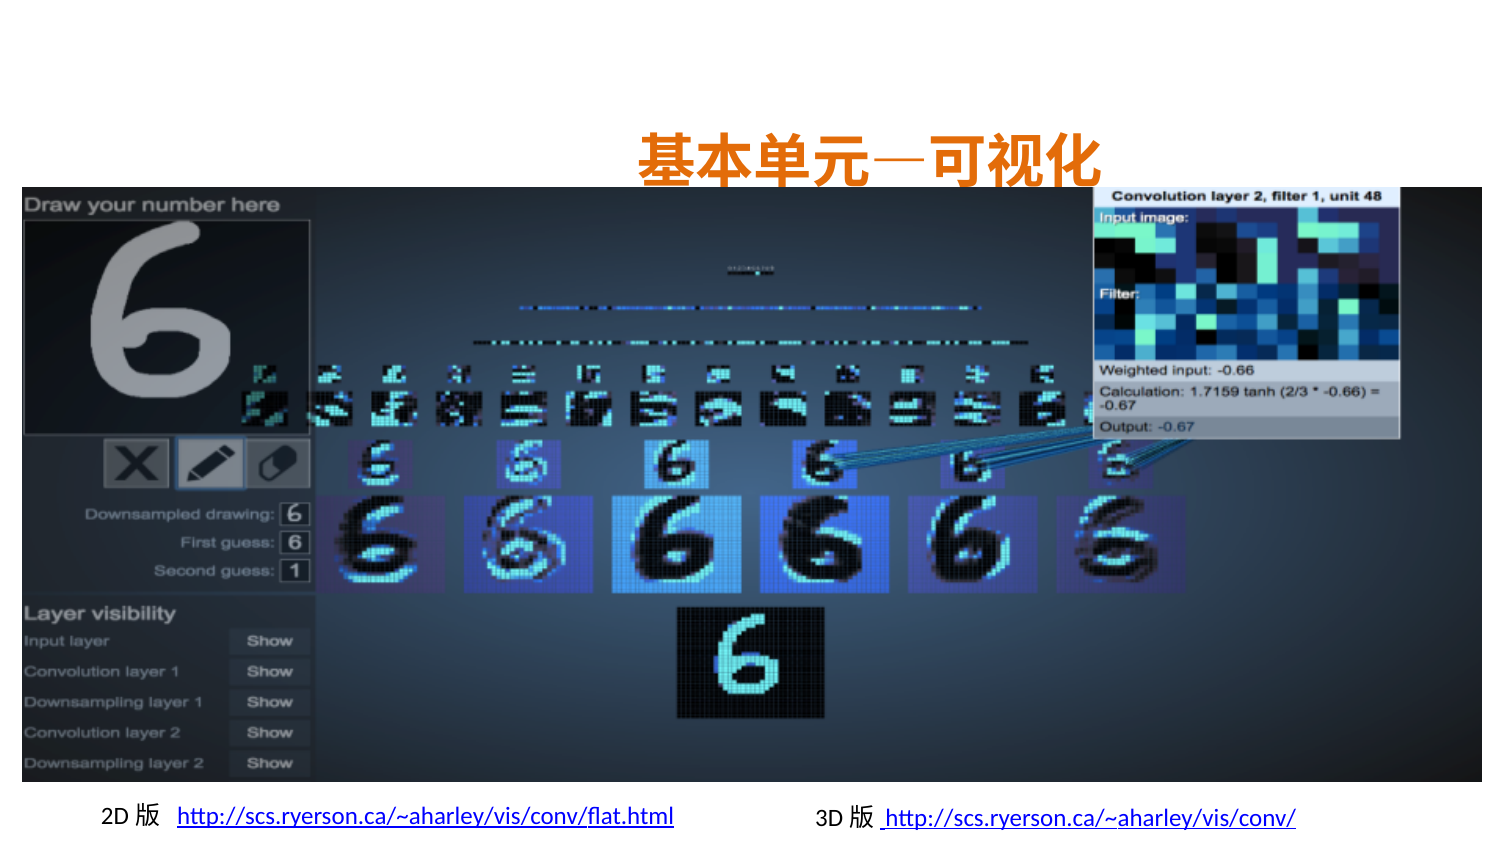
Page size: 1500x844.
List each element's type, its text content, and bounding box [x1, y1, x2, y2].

text_box 3D版 http://scs.ryerson.ca/~aharley/vis/conv/ [800, 793, 1312, 844]
picture [22, 187, 1483, 782]
text_box 2D版 http://scs.ryerson.ca/~aharley/vis/conv/flat.html [86, 791, 690, 837]
title 基本单元—可视化 [637, 124, 1152, 185]
